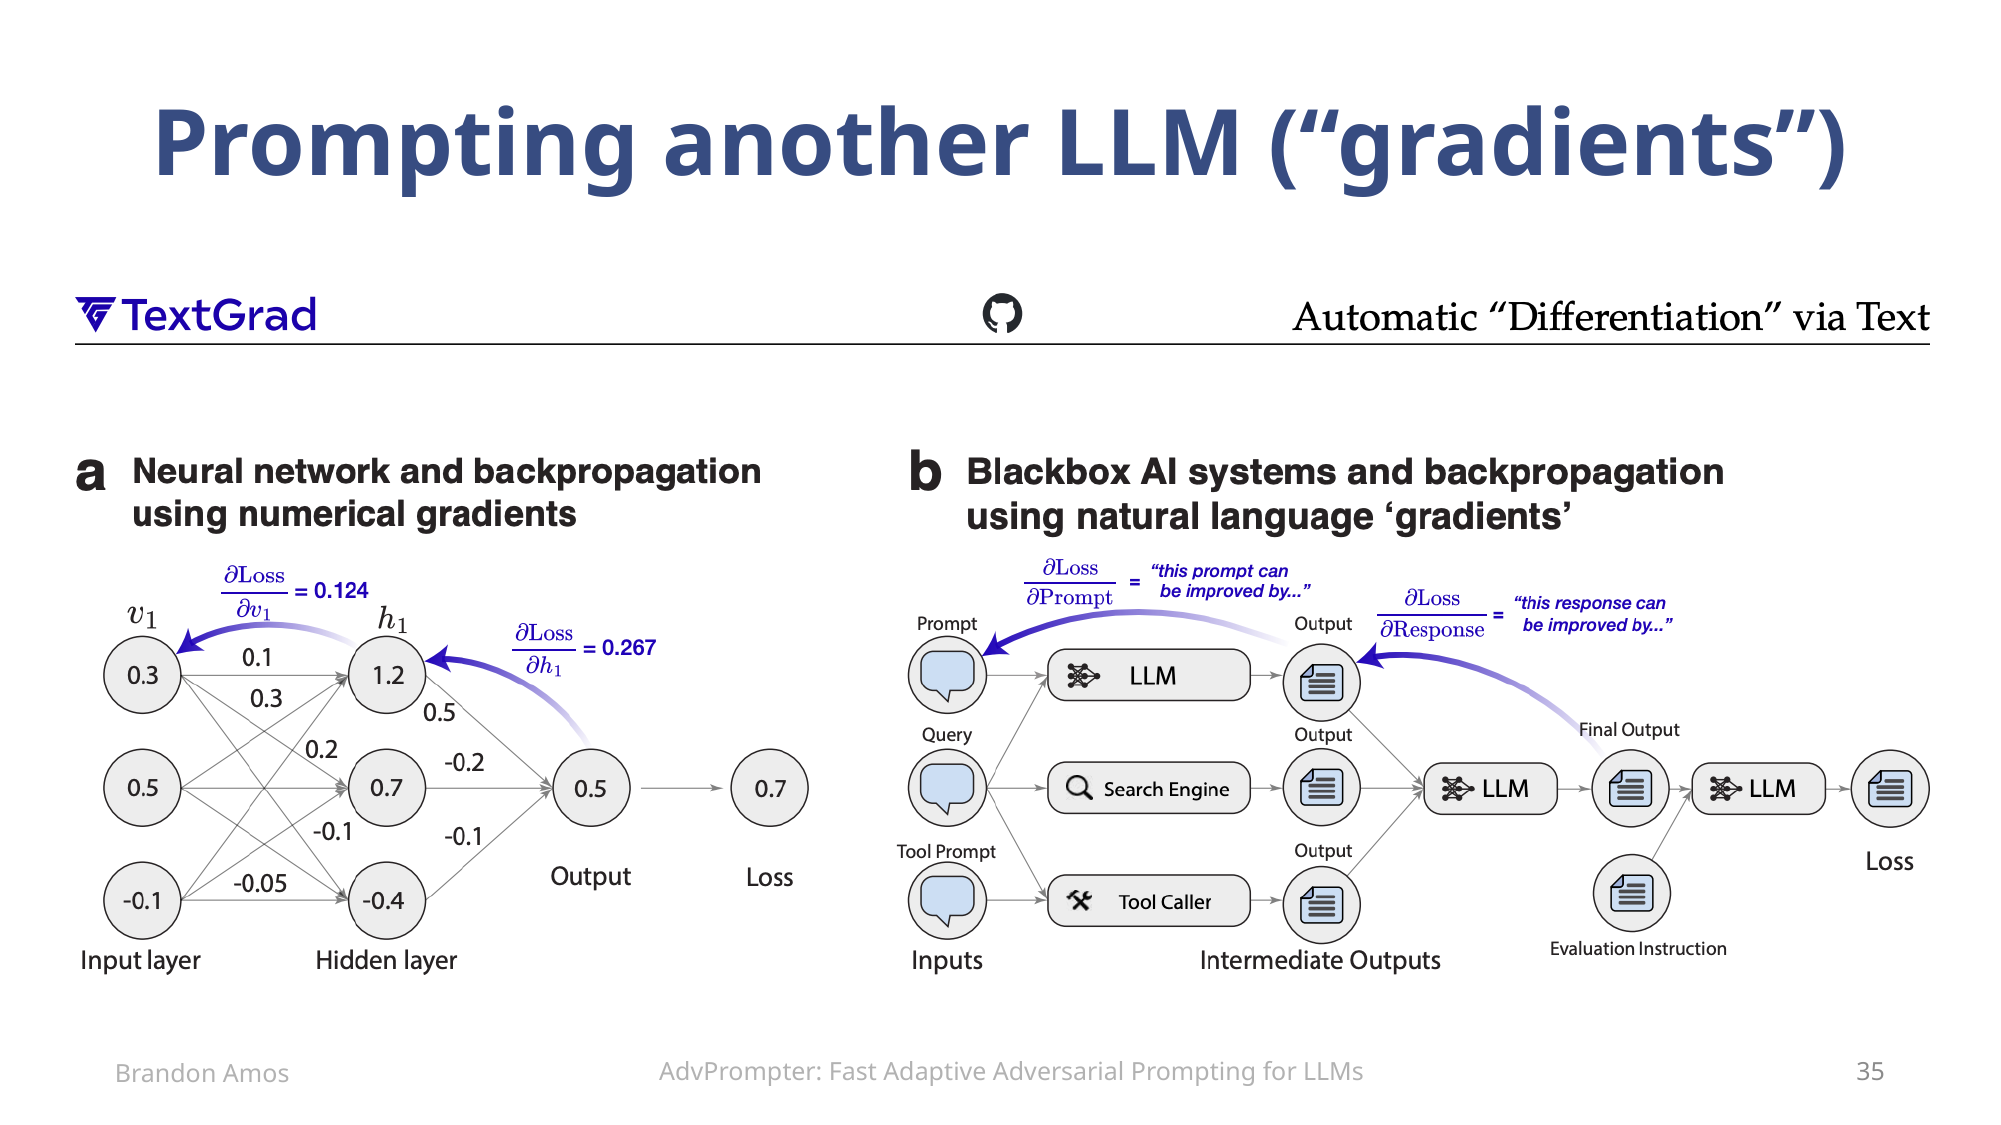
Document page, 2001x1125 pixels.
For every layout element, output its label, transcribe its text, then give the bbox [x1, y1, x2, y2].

slide_number Brandon Amos [99, 1042, 567, 1103]
footer AdvPrompter: Fast Adaptive Adversarial Prompting for LLMs [590, 1042, 1433, 1103]
slide_number 35 [1433, 1042, 1900, 1103]
picture [36, 260, 1956, 1004]
title Prompting another LLM (“gradients”) [99, 45, 1900, 233]
